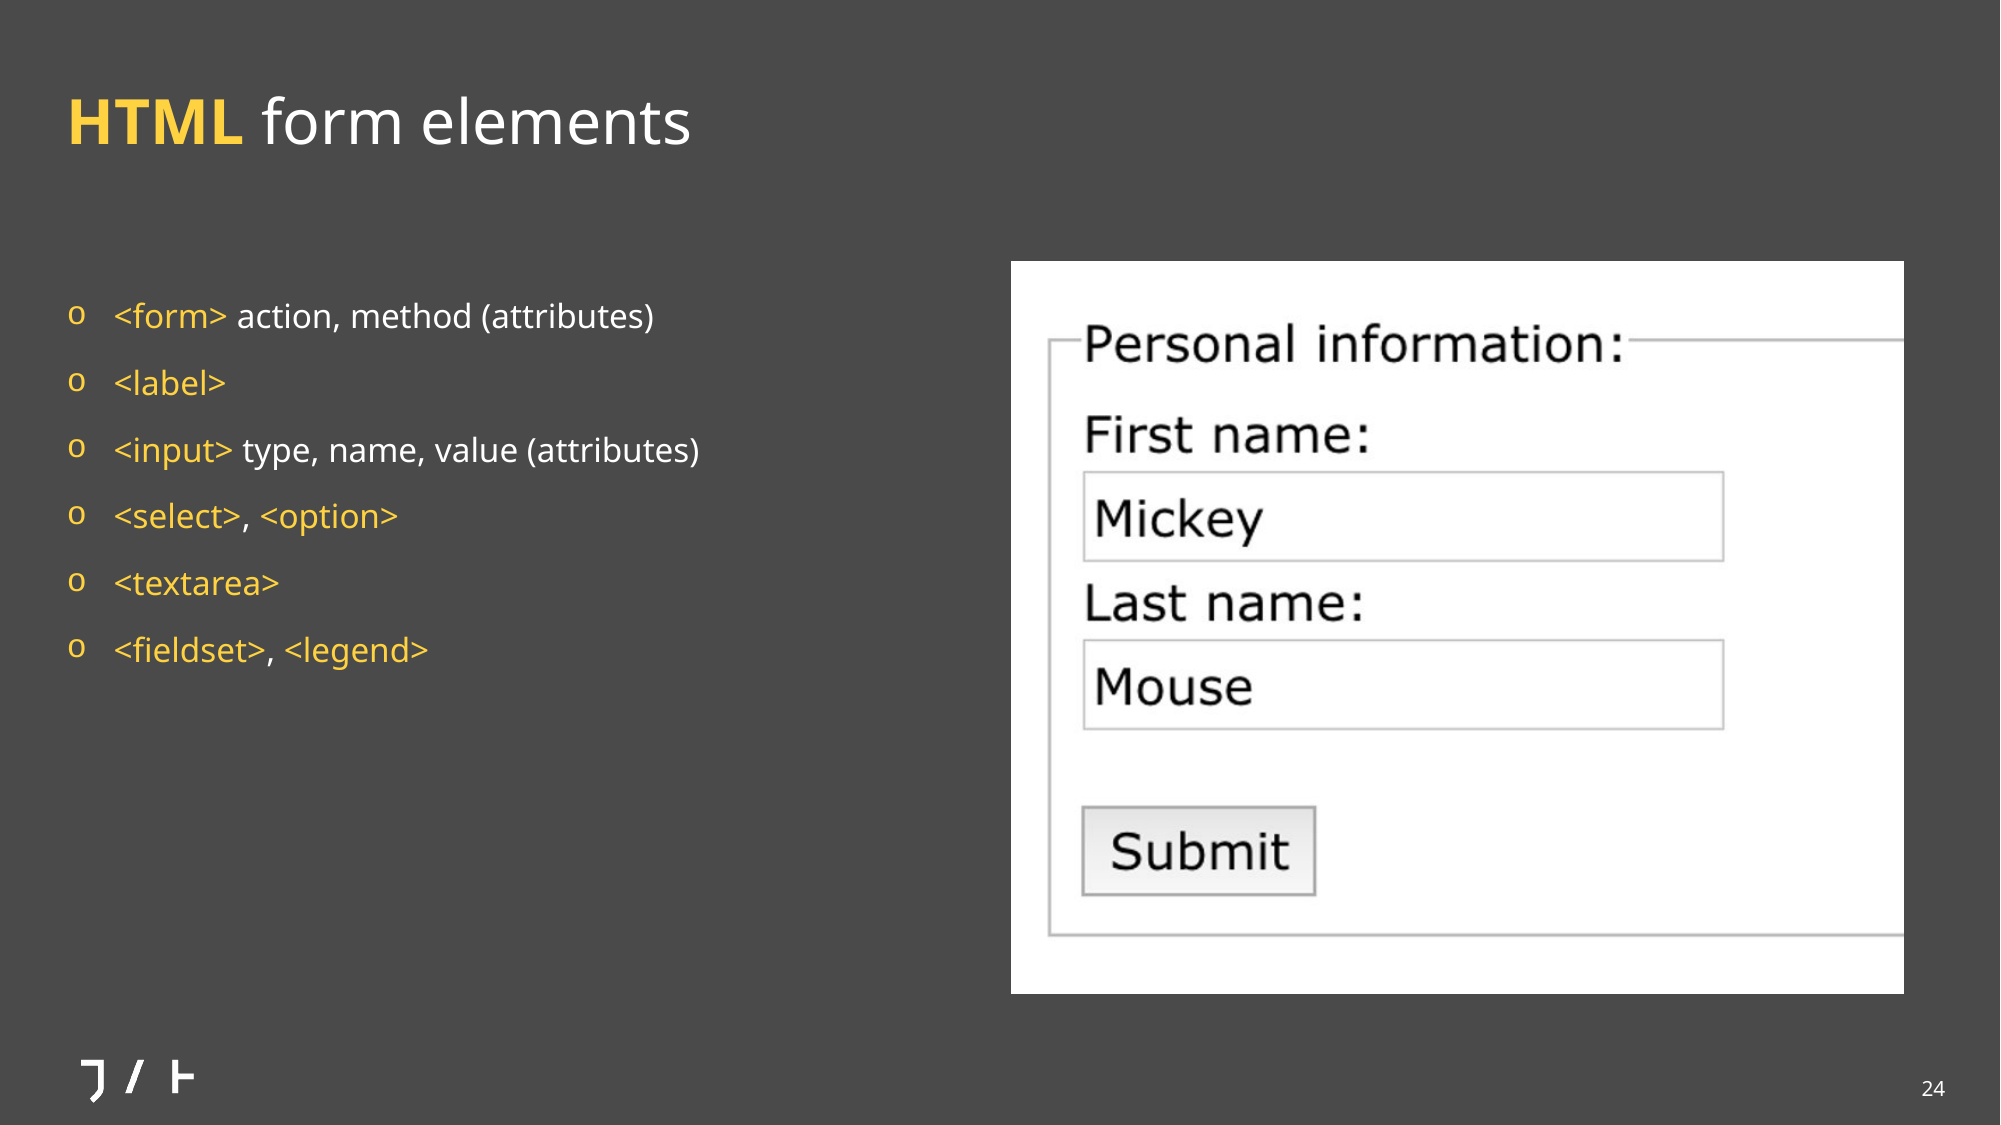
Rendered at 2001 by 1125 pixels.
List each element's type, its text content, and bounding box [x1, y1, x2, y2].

list <form> action, method (attributes) <label> <input> type, name, value (attributes) <select>, <option> <textarea> <fieldset>, <legend> [66, 261, 960, 995]
slide_number 24 [1903, 1070, 1963, 1110]
title HTML form elements [66, 55, 1904, 157]
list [1011, 261, 1904, 994]
picture [66, 1041, 205, 1115]
